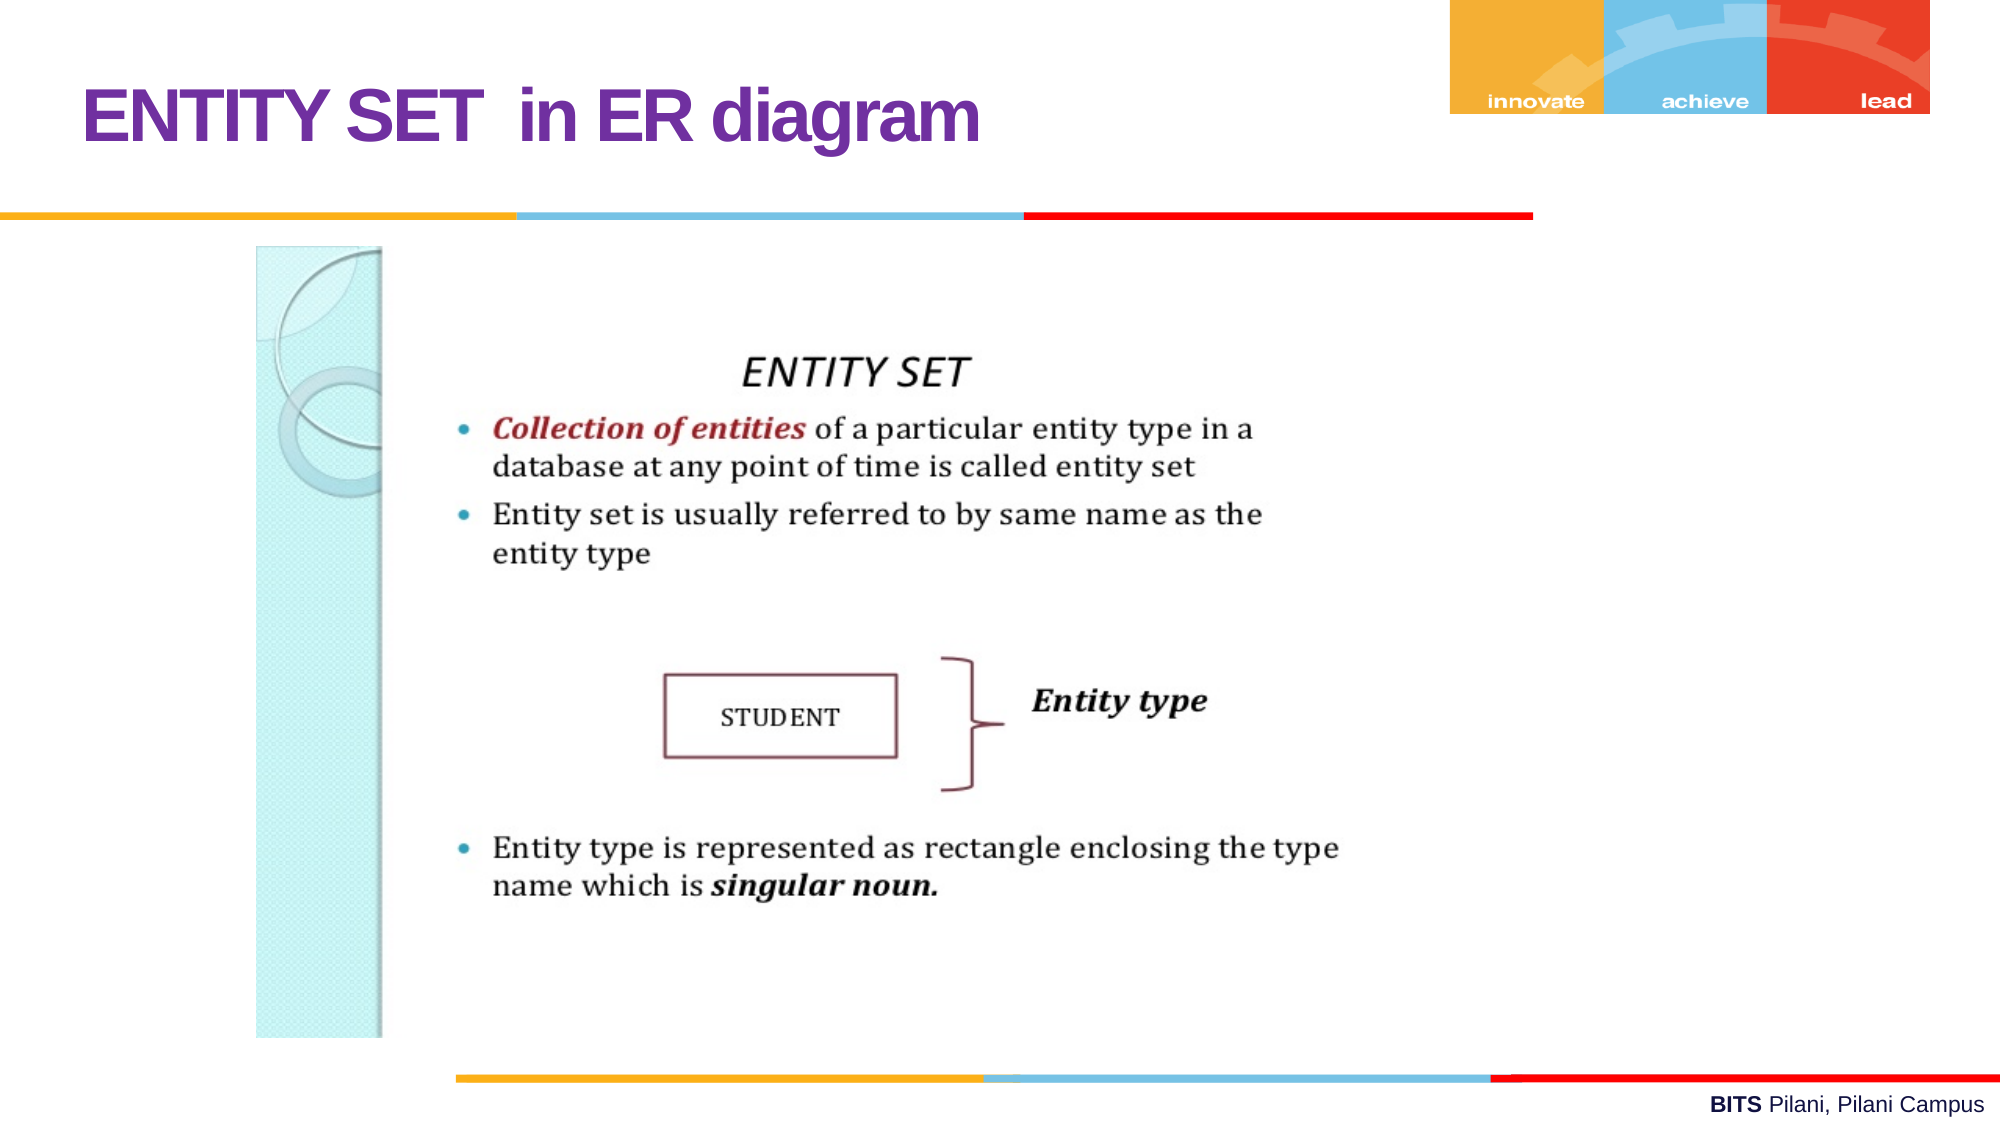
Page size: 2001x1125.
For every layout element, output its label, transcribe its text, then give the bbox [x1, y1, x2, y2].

list ENTITY SET in ER diagram [66, 24, 1450, 213]
picture [256, 246, 1395, 1038]
picture [1449, 0, 1930, 114]
